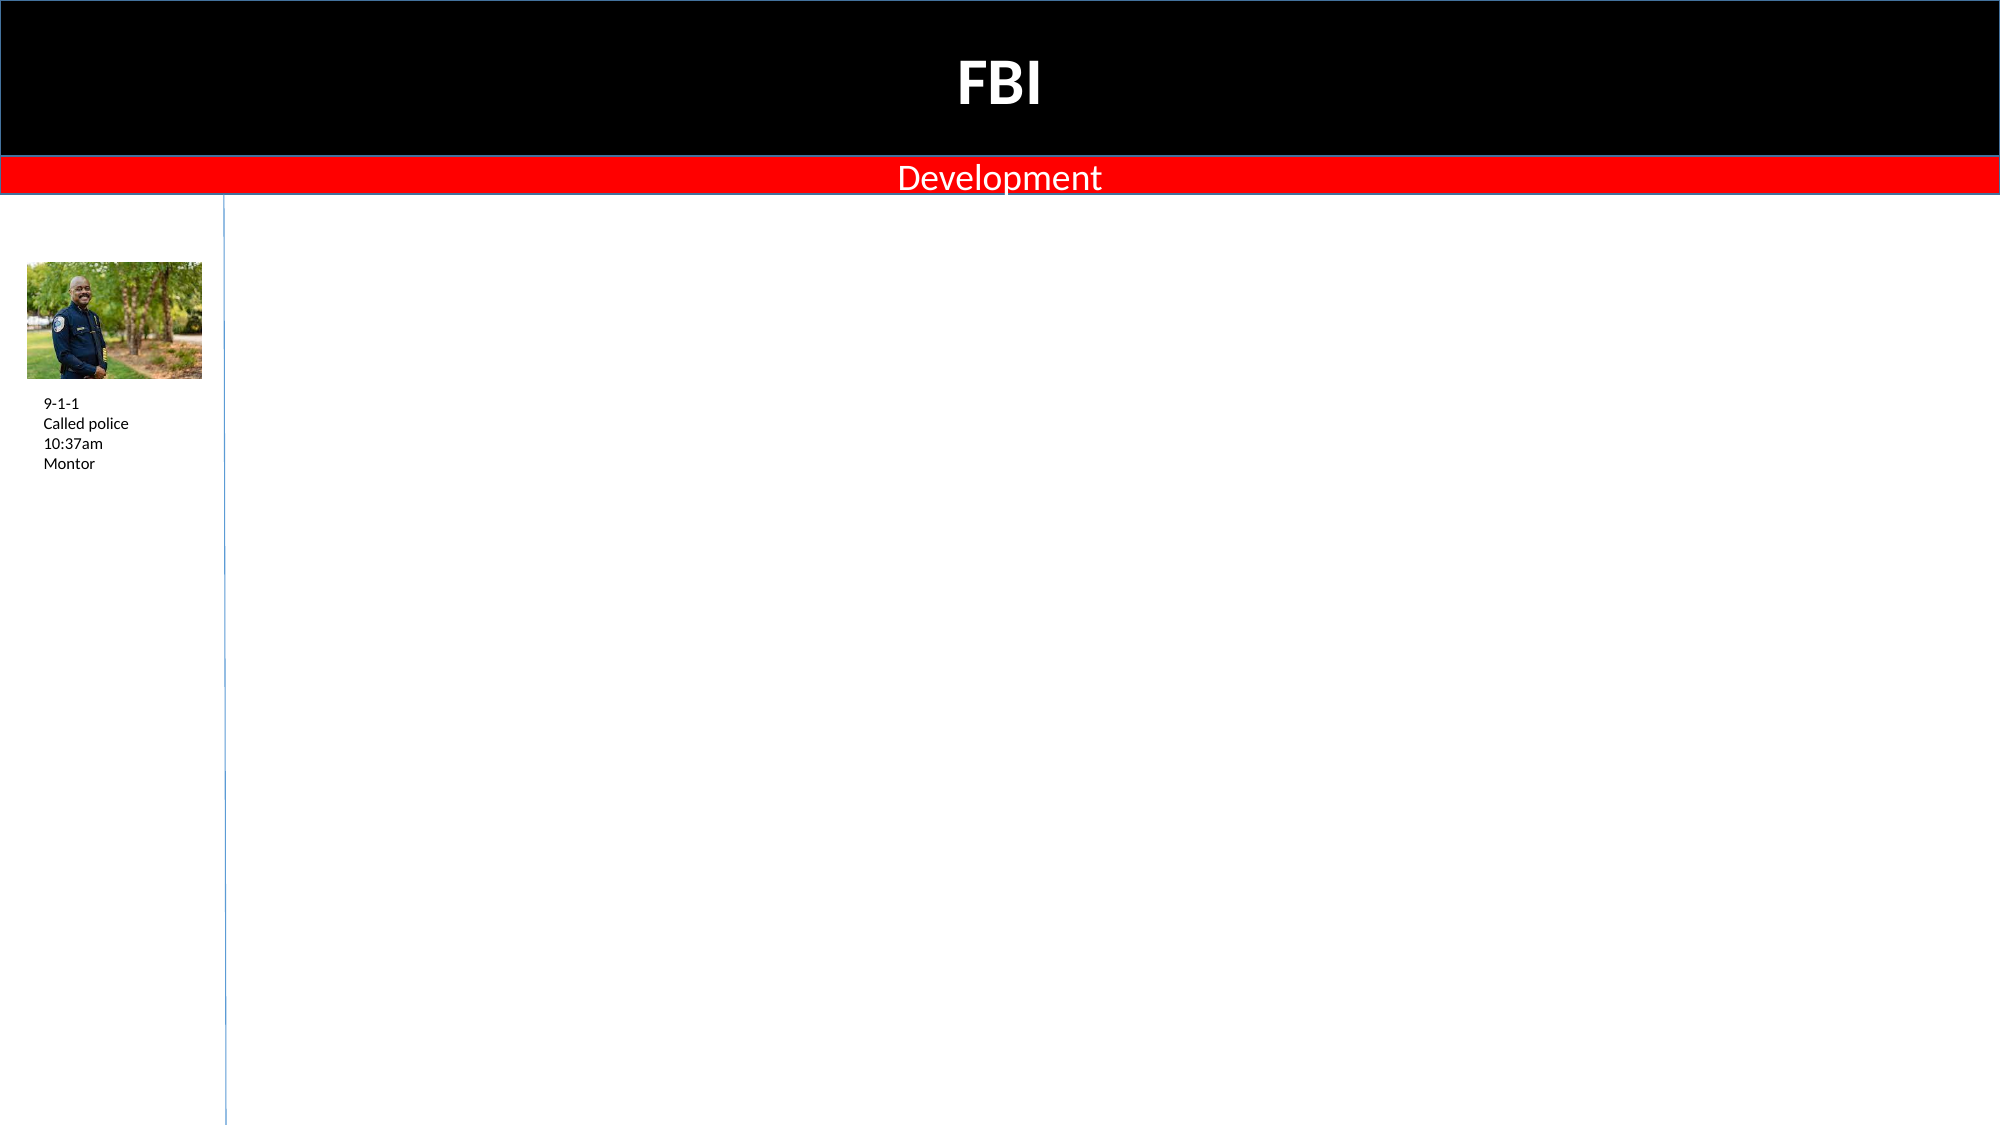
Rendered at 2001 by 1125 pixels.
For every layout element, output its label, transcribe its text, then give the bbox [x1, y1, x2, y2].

text_box Development [0, 155, 2000, 195]
text_box 9-1-1 Called police 10:37am Montor [28, 385, 144, 480]
picture [27, 262, 202, 379]
text_box FBI [0, 0, 2000, 155]
